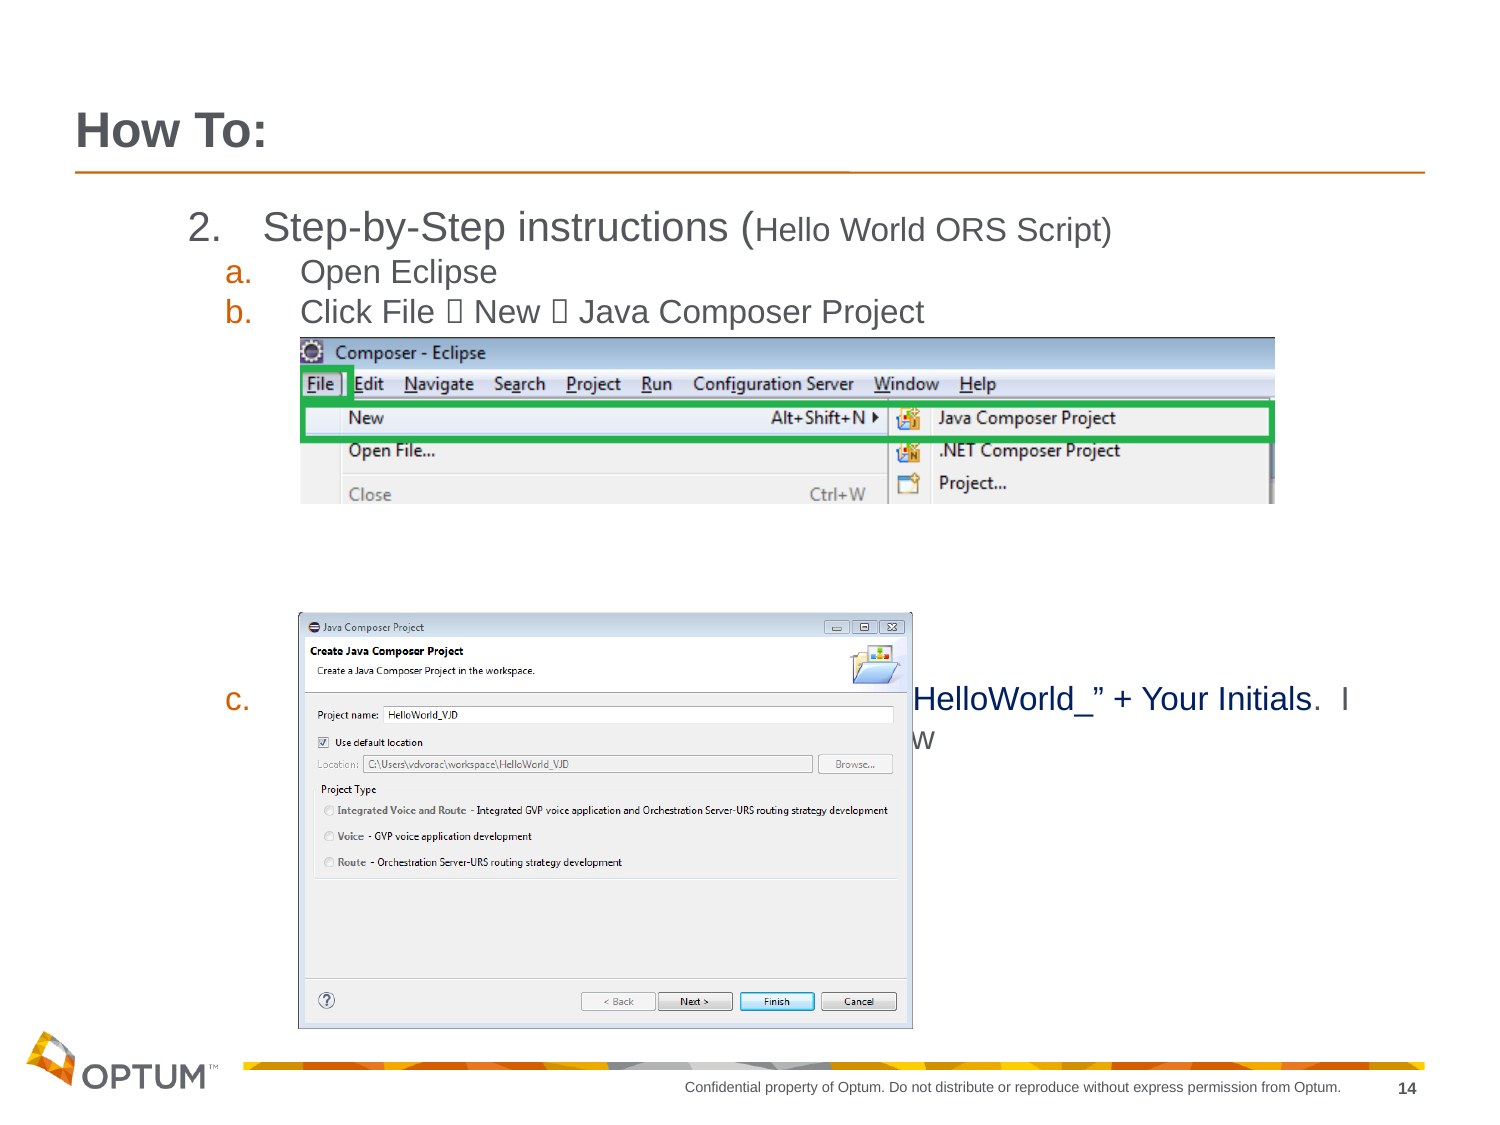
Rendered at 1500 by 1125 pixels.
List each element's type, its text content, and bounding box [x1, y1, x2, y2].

picture [24, 1029, 220, 1091]
picture [297, 611, 913, 1030]
picture [243, 1062, 1425, 1070]
picture [299, 336, 1276, 504]
list Step-by-Step instructions (Hello World ORS Script) Open Eclipse Click File  New  Java Composer Project Provide a name for the Project. Name it “HelloWorld_” + Your Initials. I named my project “HelloWorld_VJD” below [75, 200, 1425, 1040]
title How To: [75, 31, 1425, 158]
